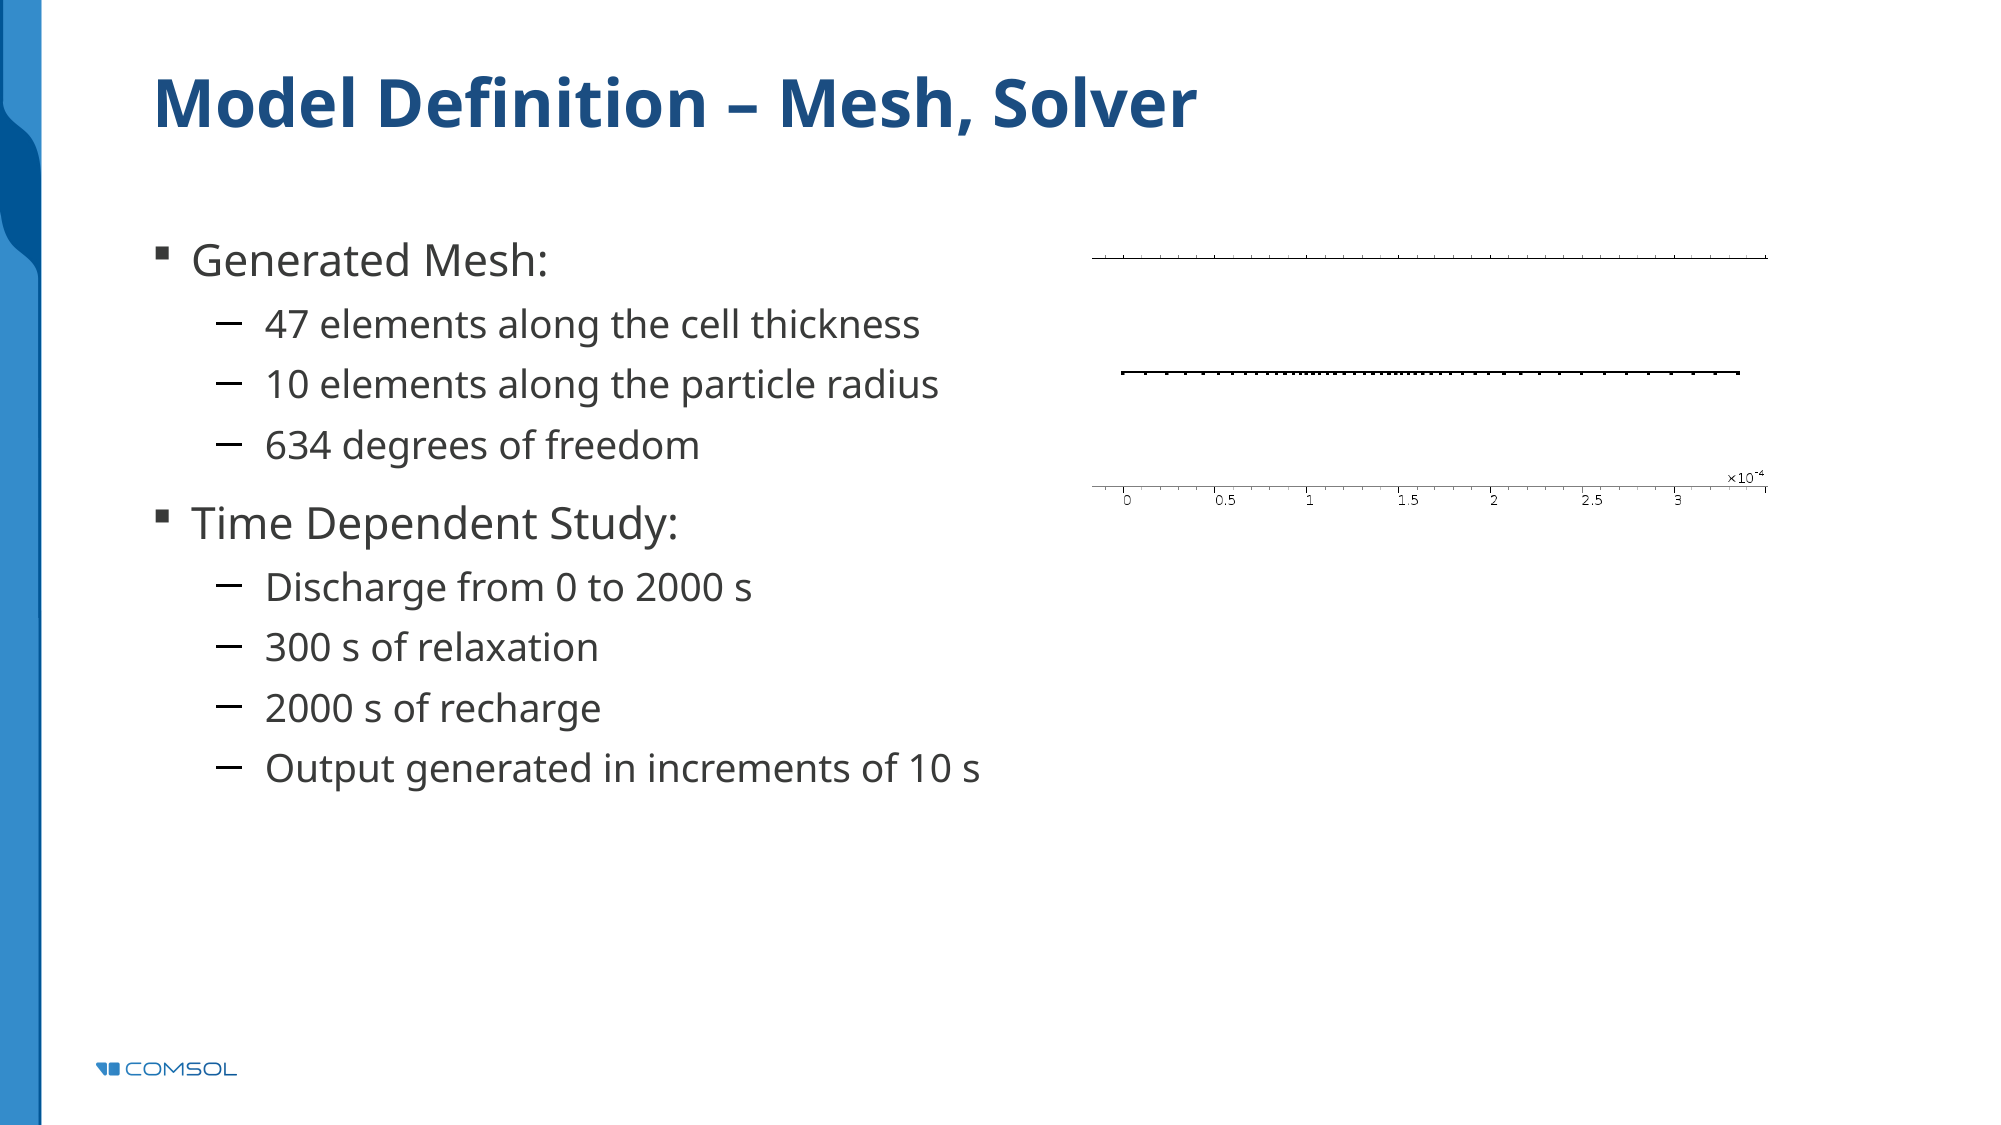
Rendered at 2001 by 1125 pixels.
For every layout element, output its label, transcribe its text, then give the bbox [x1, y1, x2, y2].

title Model Definition – Mesh, Solver [137, 62, 1900, 224]
list Generated Mesh: 47 elements along the cell thickness 10 elements along the particle radius 634 degrees of freedom Time Dependent Study: Discharge from 0 to 2000 s 300 s of relaxation 2000 s of recharge Output generated in increments of 10 s [137, 224, 1900, 1046]
picture [0, 0, 2001, 1125]
